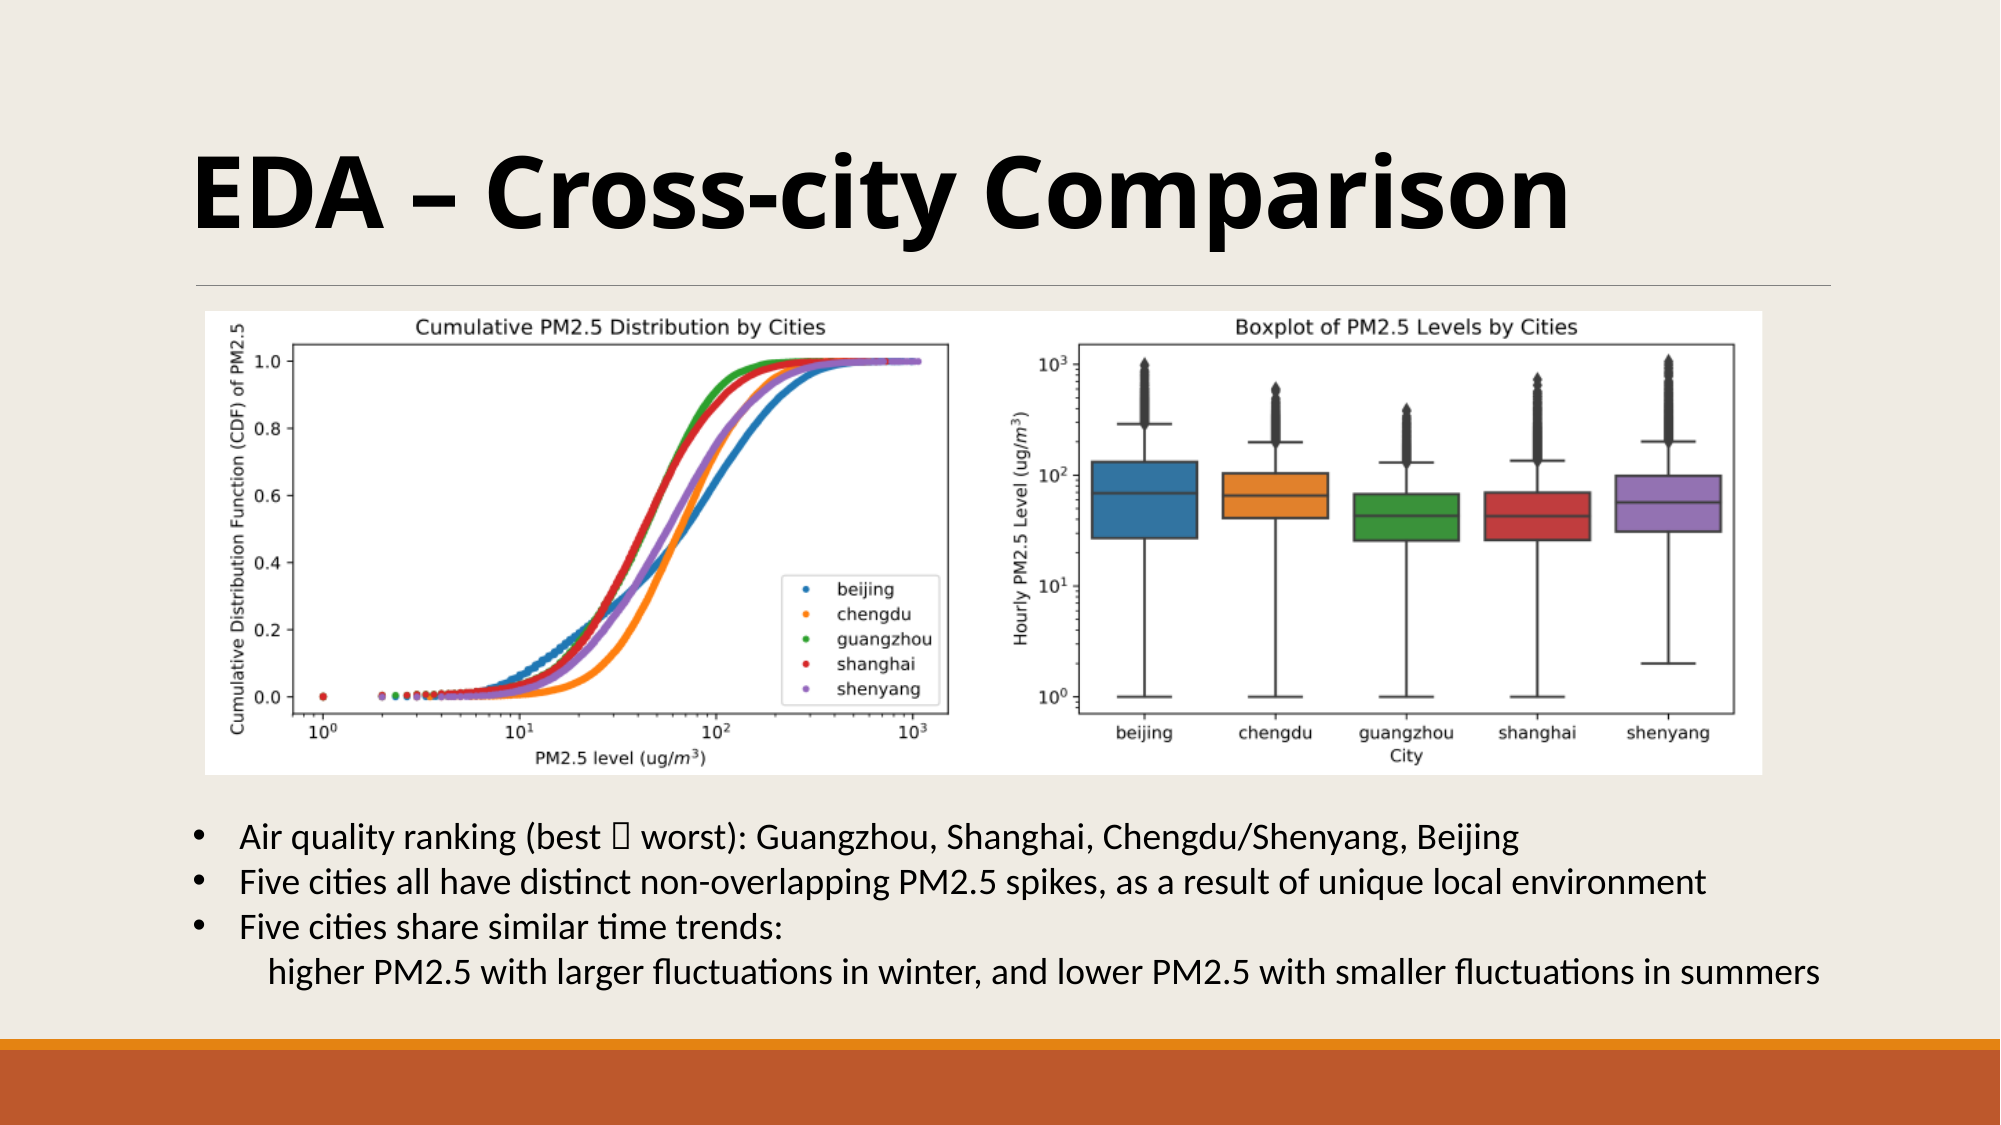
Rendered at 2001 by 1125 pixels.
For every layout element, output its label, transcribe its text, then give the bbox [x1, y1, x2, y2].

title EDA – Cross-city Comparison [174, 138, 1865, 377]
text_box Air quality ranking (best  worst): Guangzhou, Shanghai, Chengdu/Shenyang, Beijing Five cities all have distinct non-overlapping PM2.5 spikes, as a result of unique local environment Five cities share similar time trends: higher PM2.5 with larger fluctuations in winter, and lower PM2.5 with smaller fluctuations in summers [177, 804, 1928, 1000]
picture [204, 311, 1763, 775]
